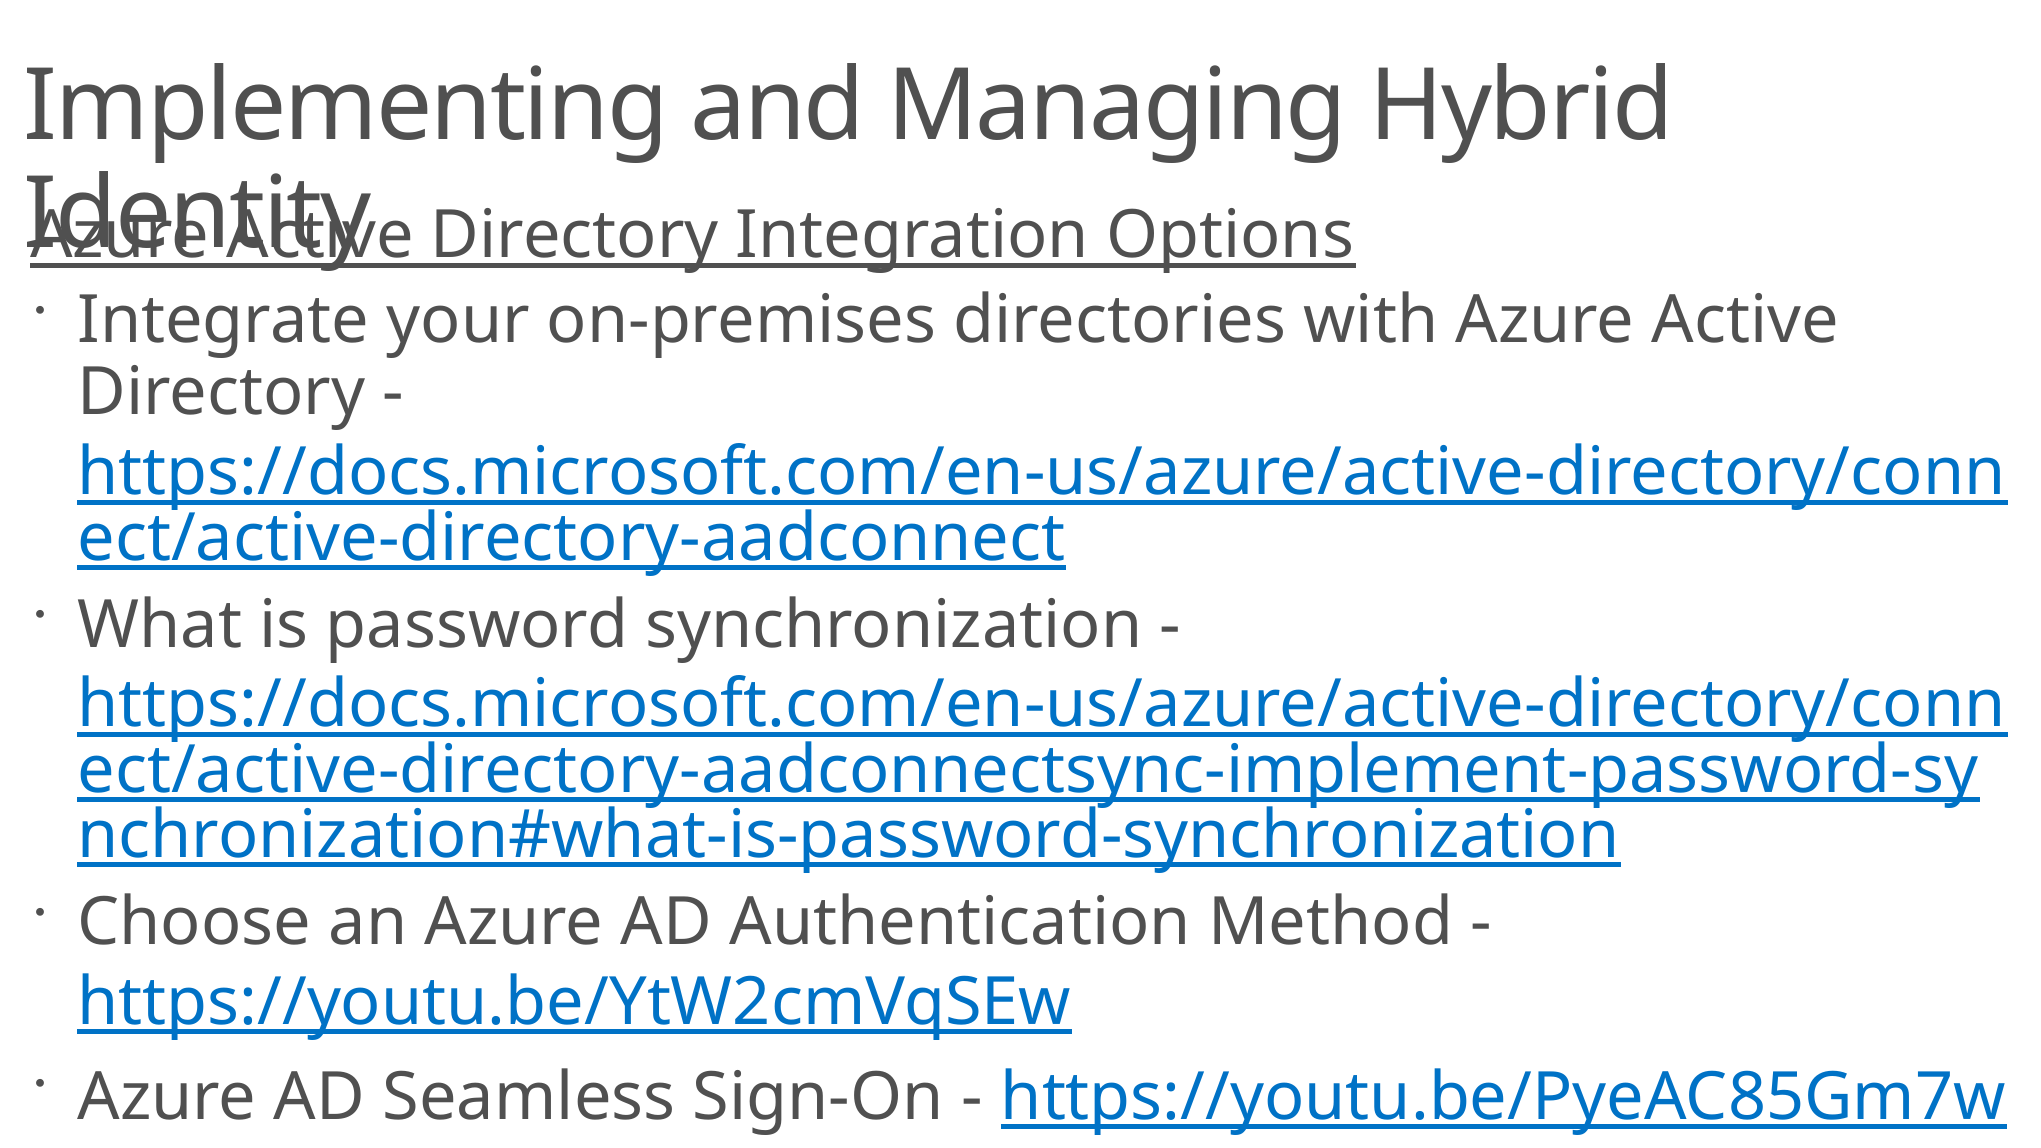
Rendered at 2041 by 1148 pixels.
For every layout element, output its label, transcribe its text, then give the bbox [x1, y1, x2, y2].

title Implementing and Managing Hybrid Identity [0, 38, 2041, 165]
list Azure Active Directory Integration Options Integrate your on-premises directories with Azure Active Directory - https://docs.microsoft.com/en-us/azure/active-directory/connect/active-directory-aadconnect What is password synchronization - https://docs.microsoft.com/en-us/azure/active-directory/connect/active-directory-aadconnectsync-implement-password-synchronization#what-is-password-synchronization Choose an Azure AD Authentication Method - https://youtu.be/YtW2cmVqSEw Azure AD Seamless Sign-On - https://youtu.be/PyeAC85Gm7w [0, 176, 2041, 1143]
